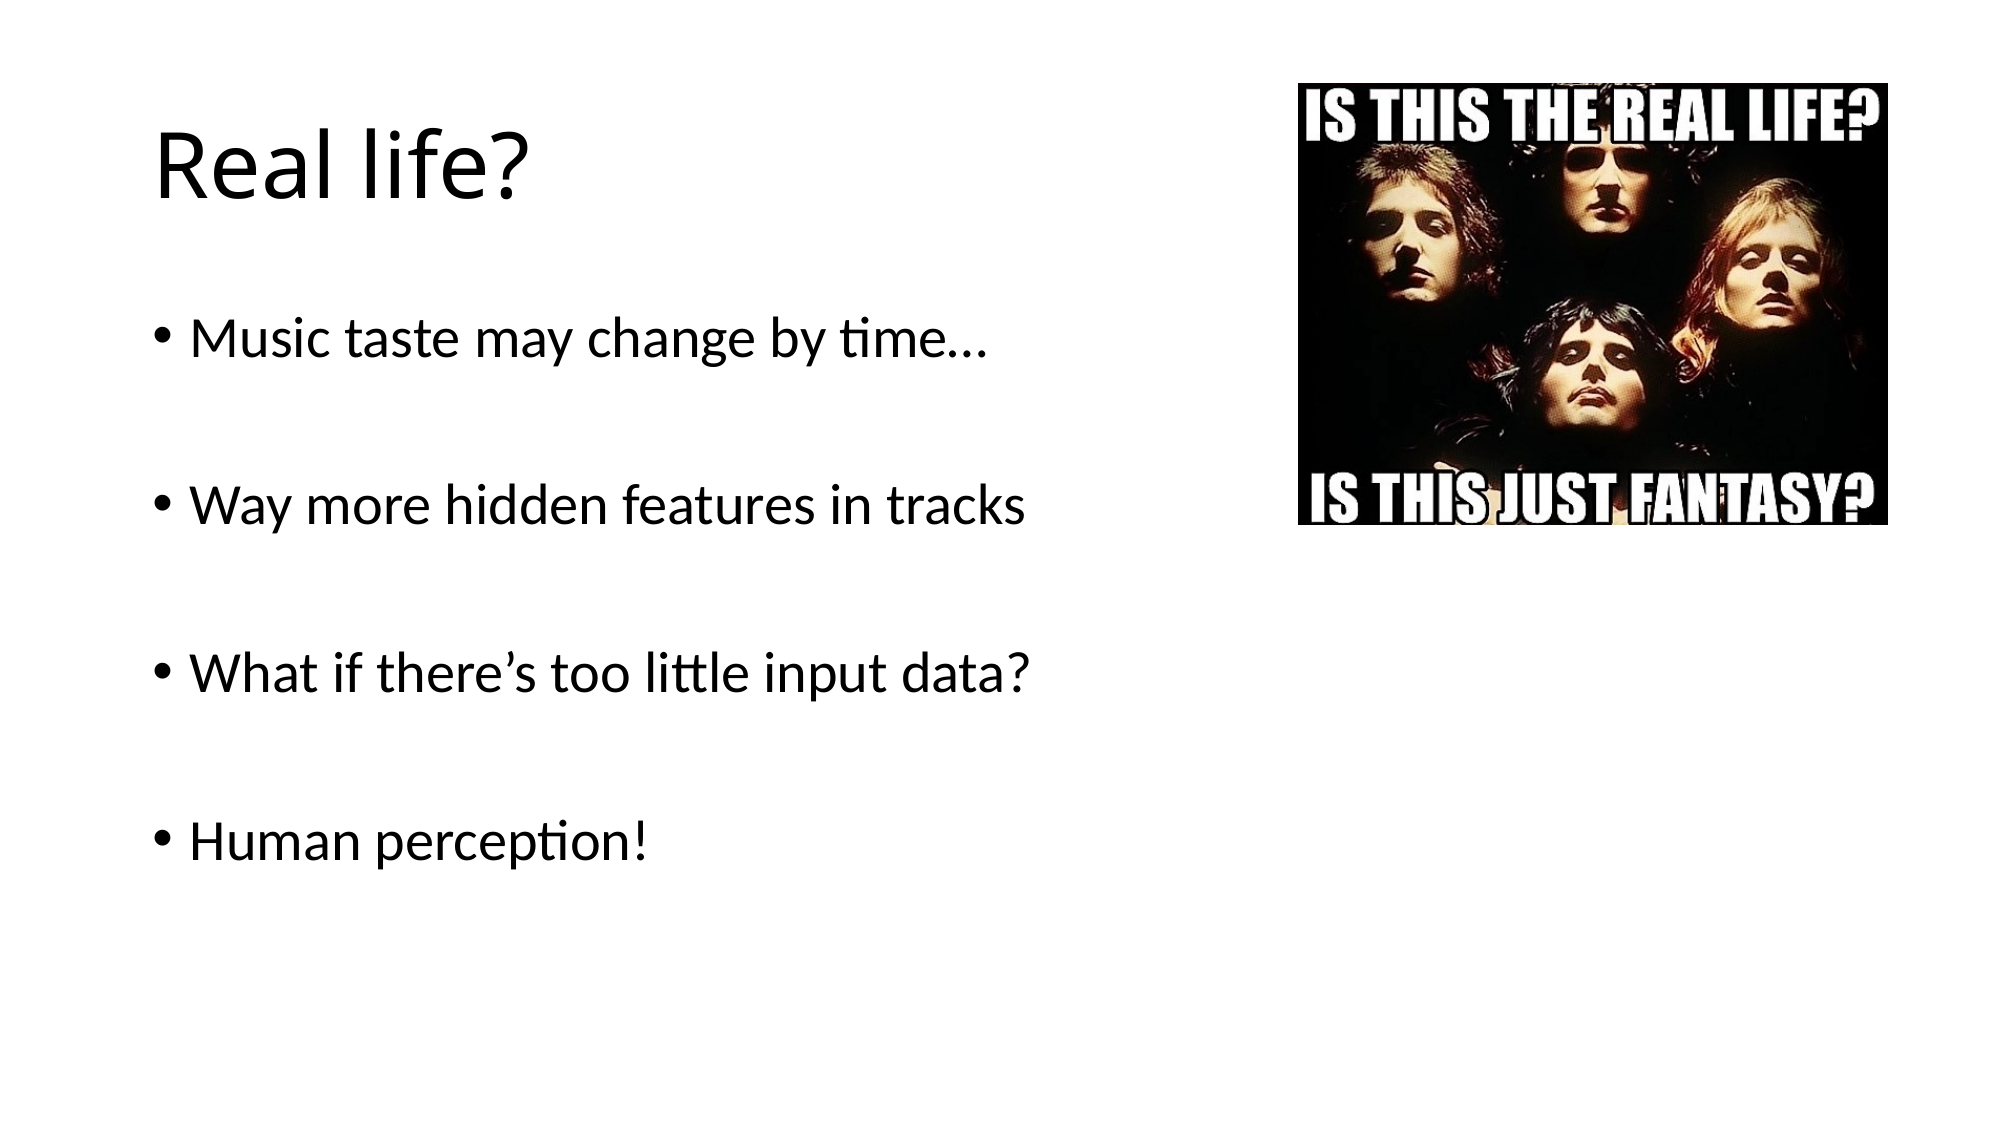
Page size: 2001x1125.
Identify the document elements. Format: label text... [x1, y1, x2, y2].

picture [1298, 83, 1888, 525]
list Music taste may change by time… Way more hidden features in tracks What if there’s too little input data? Human perception! [137, 299, 1863, 1014]
title Real life? [137, 59, 1863, 278]
